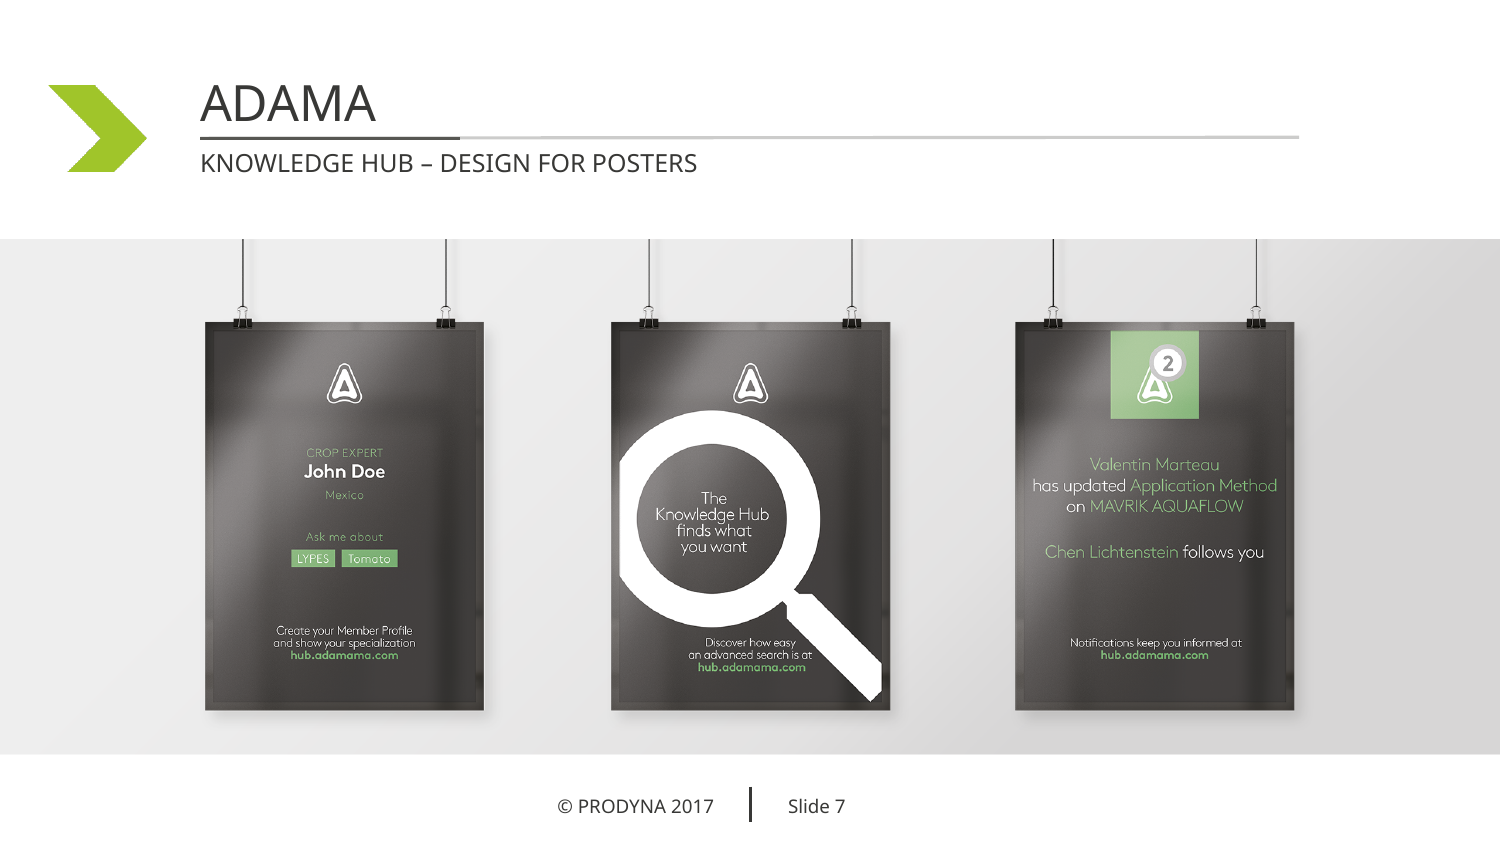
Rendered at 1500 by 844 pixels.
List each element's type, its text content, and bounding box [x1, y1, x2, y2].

picture [0, 239, 1500, 755]
list ADAMA [185, 71, 1299, 132]
picture [48, 85, 147, 172]
list KNOWLEDGE HUB – DESIGN FOR POSTERS [185, 143, 1298, 173]
